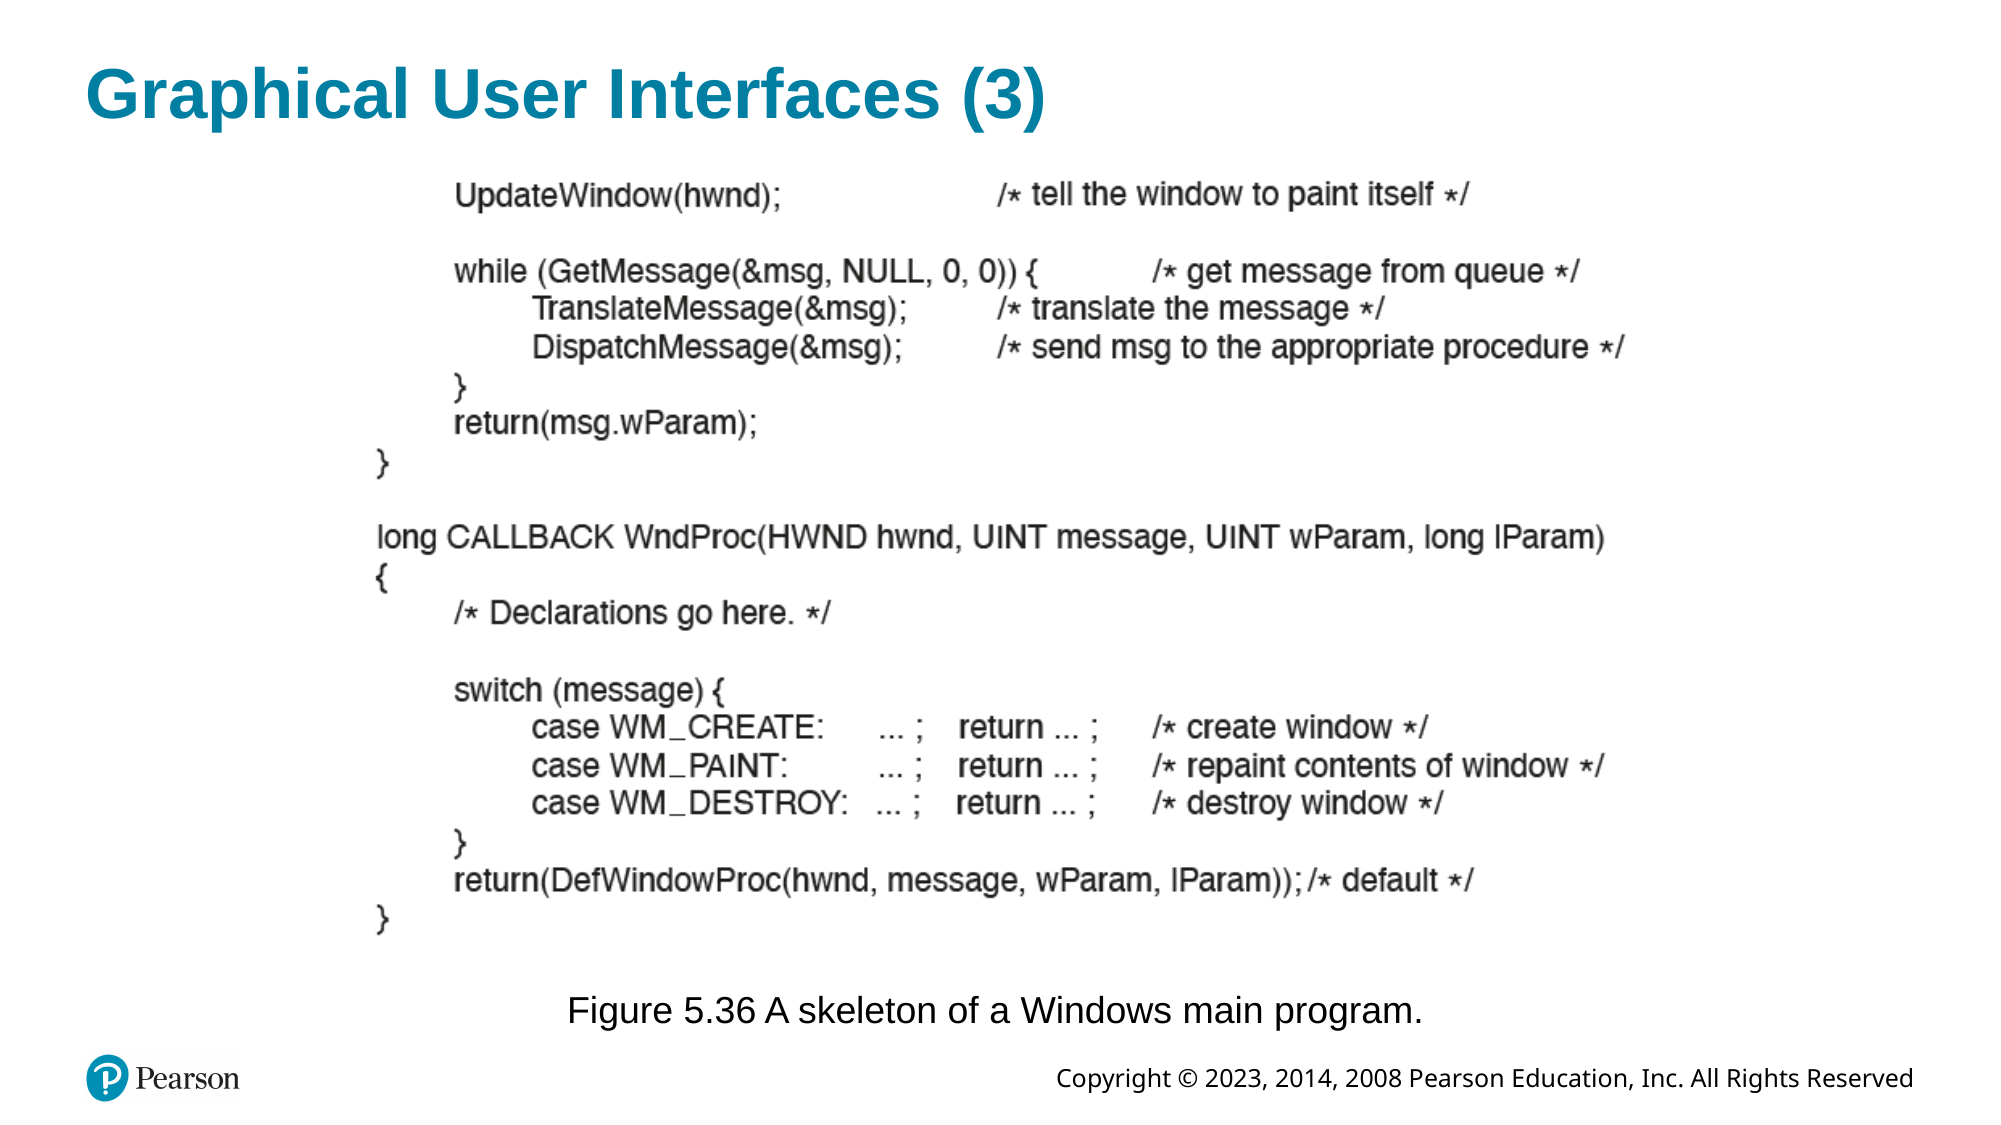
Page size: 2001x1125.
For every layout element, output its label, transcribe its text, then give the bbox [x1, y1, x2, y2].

title Graphical User Interfaces (3) [85, 0, 1916, 187]
picture [365, 174, 1635, 945]
list Figure 5.36 A skeleton of a Windows main program. [566, 953, 1434, 1125]
picture [85, 1053, 241, 1103]
